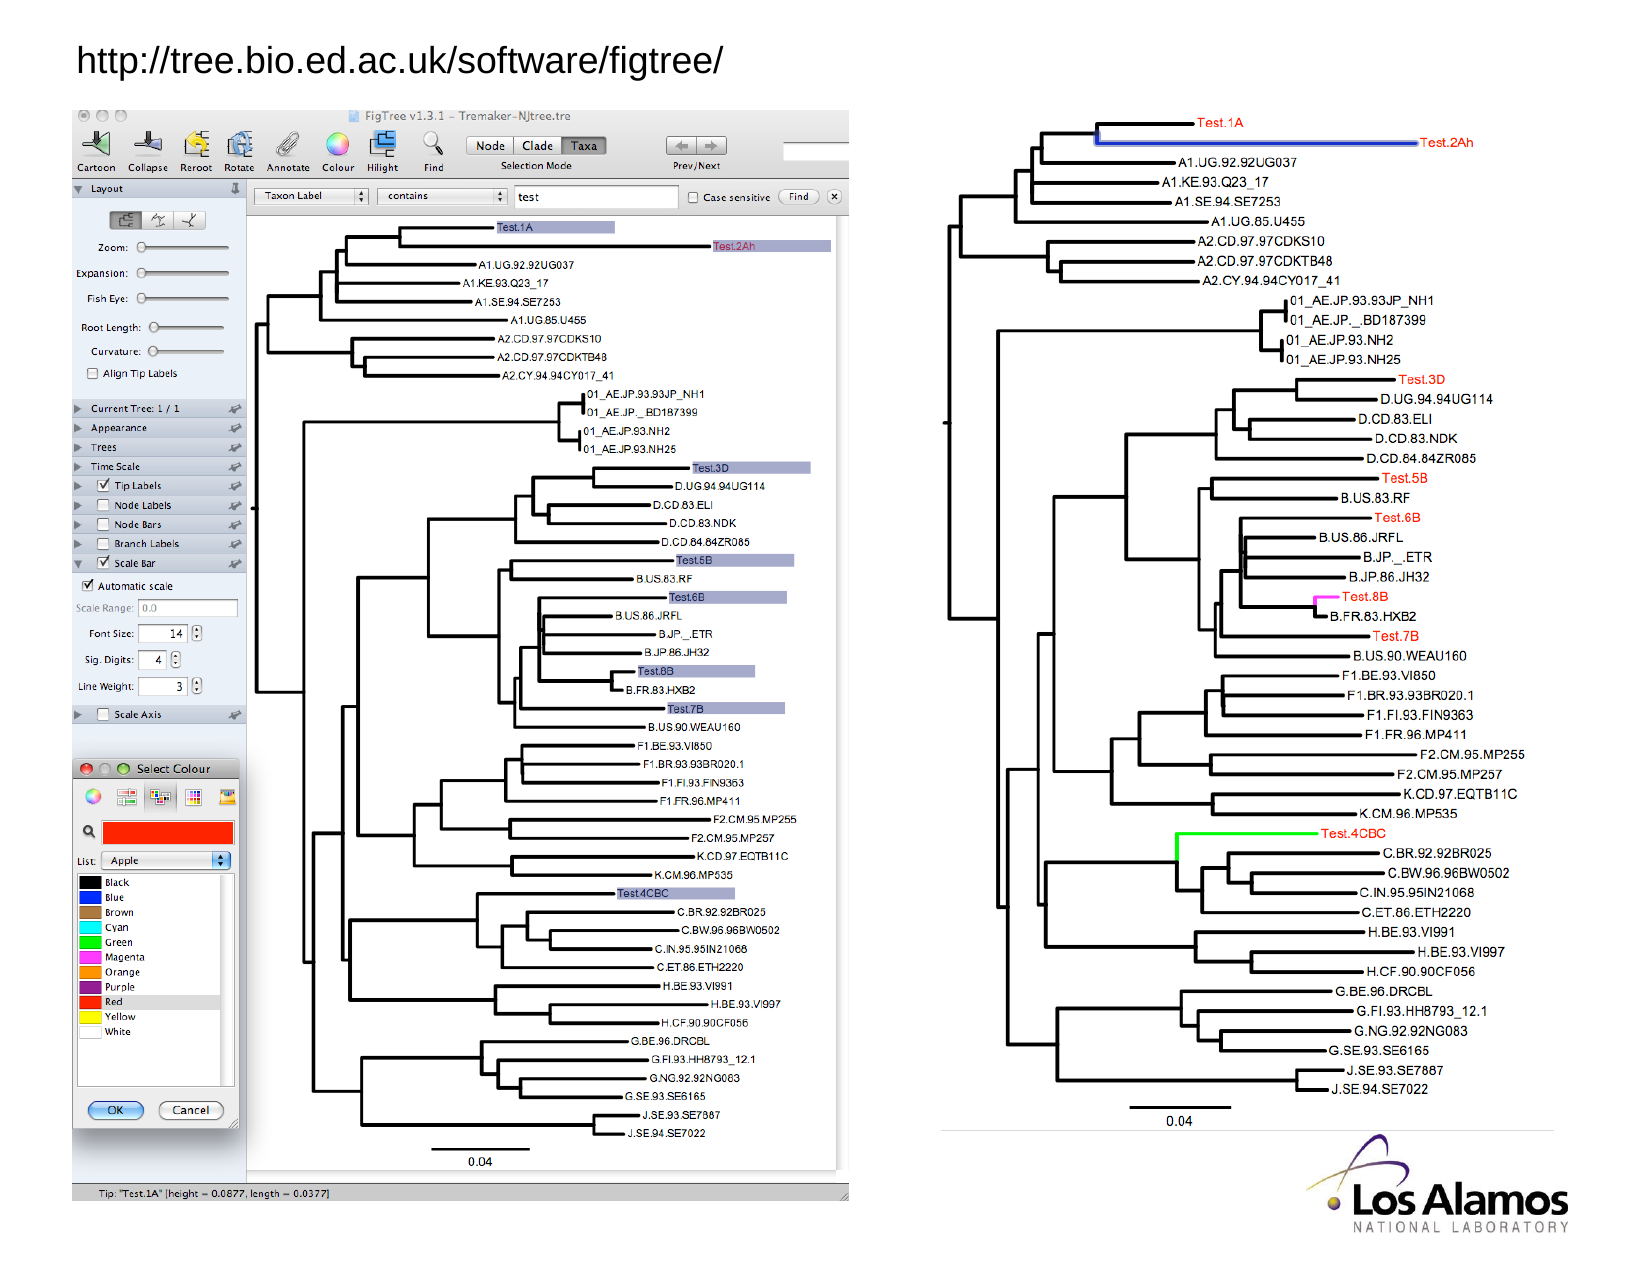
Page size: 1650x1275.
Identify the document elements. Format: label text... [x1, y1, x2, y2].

picture [941, 111, 1554, 1132]
picture [1306, 1133, 1568, 1233]
picture [71, 109, 849, 1201]
text_box http://tree.bio.ed.ac.uk/software/figtree/ [69, 28, 755, 89]
